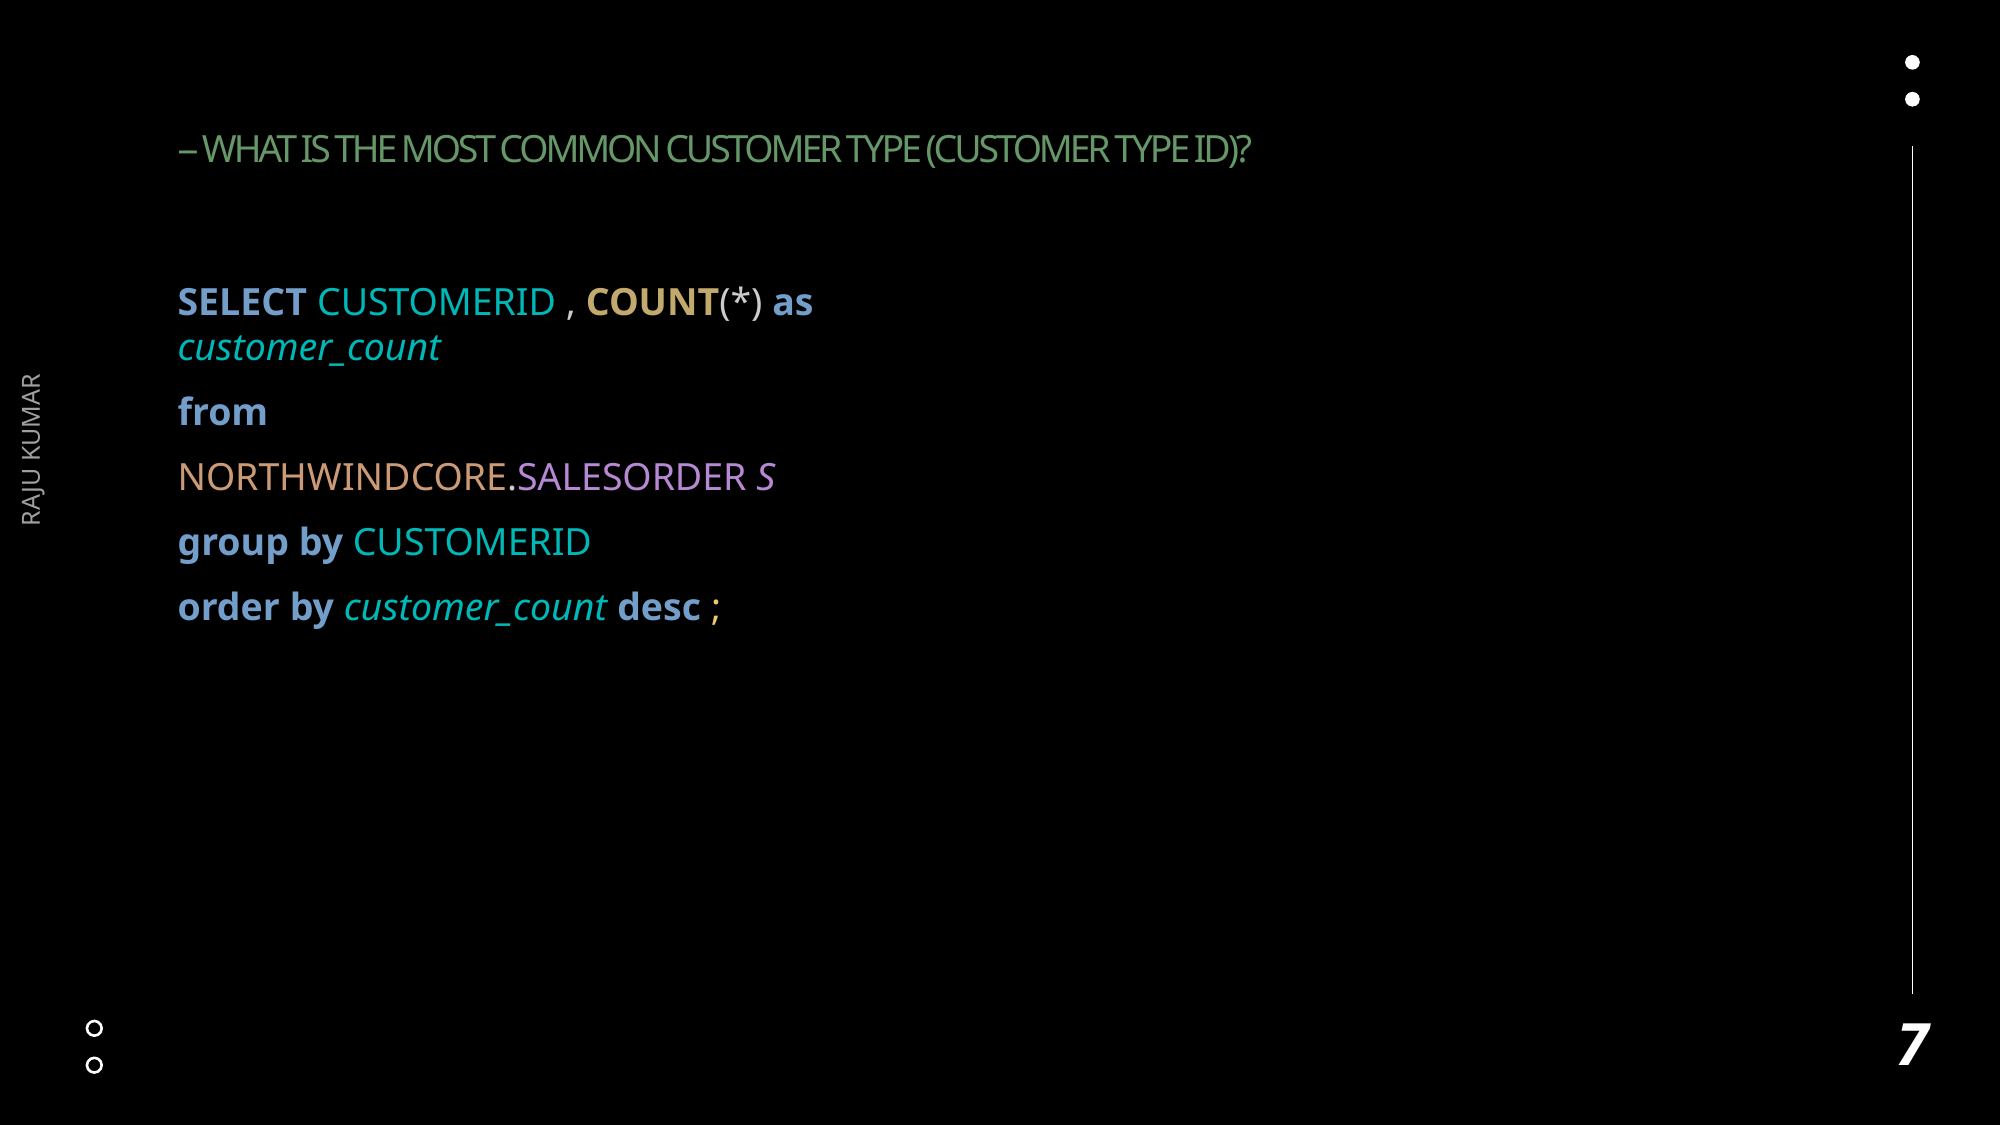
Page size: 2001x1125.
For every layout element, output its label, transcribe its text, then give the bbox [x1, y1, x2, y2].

list SELECT CUSTOMERID , COUNT(*) as customer_count from NORTHWINDCORE.SALESORDER S group by CUSTOMERID order by customer_count desc ; [177, 277, 969, 762]
slide_number 7 [1853, 1024, 1972, 1070]
title -- What is the most common customer type (Customer Type ID)? [177, 99, 1828, 206]
text_box RAJU KUMAR [0, 359, 53, 541]
